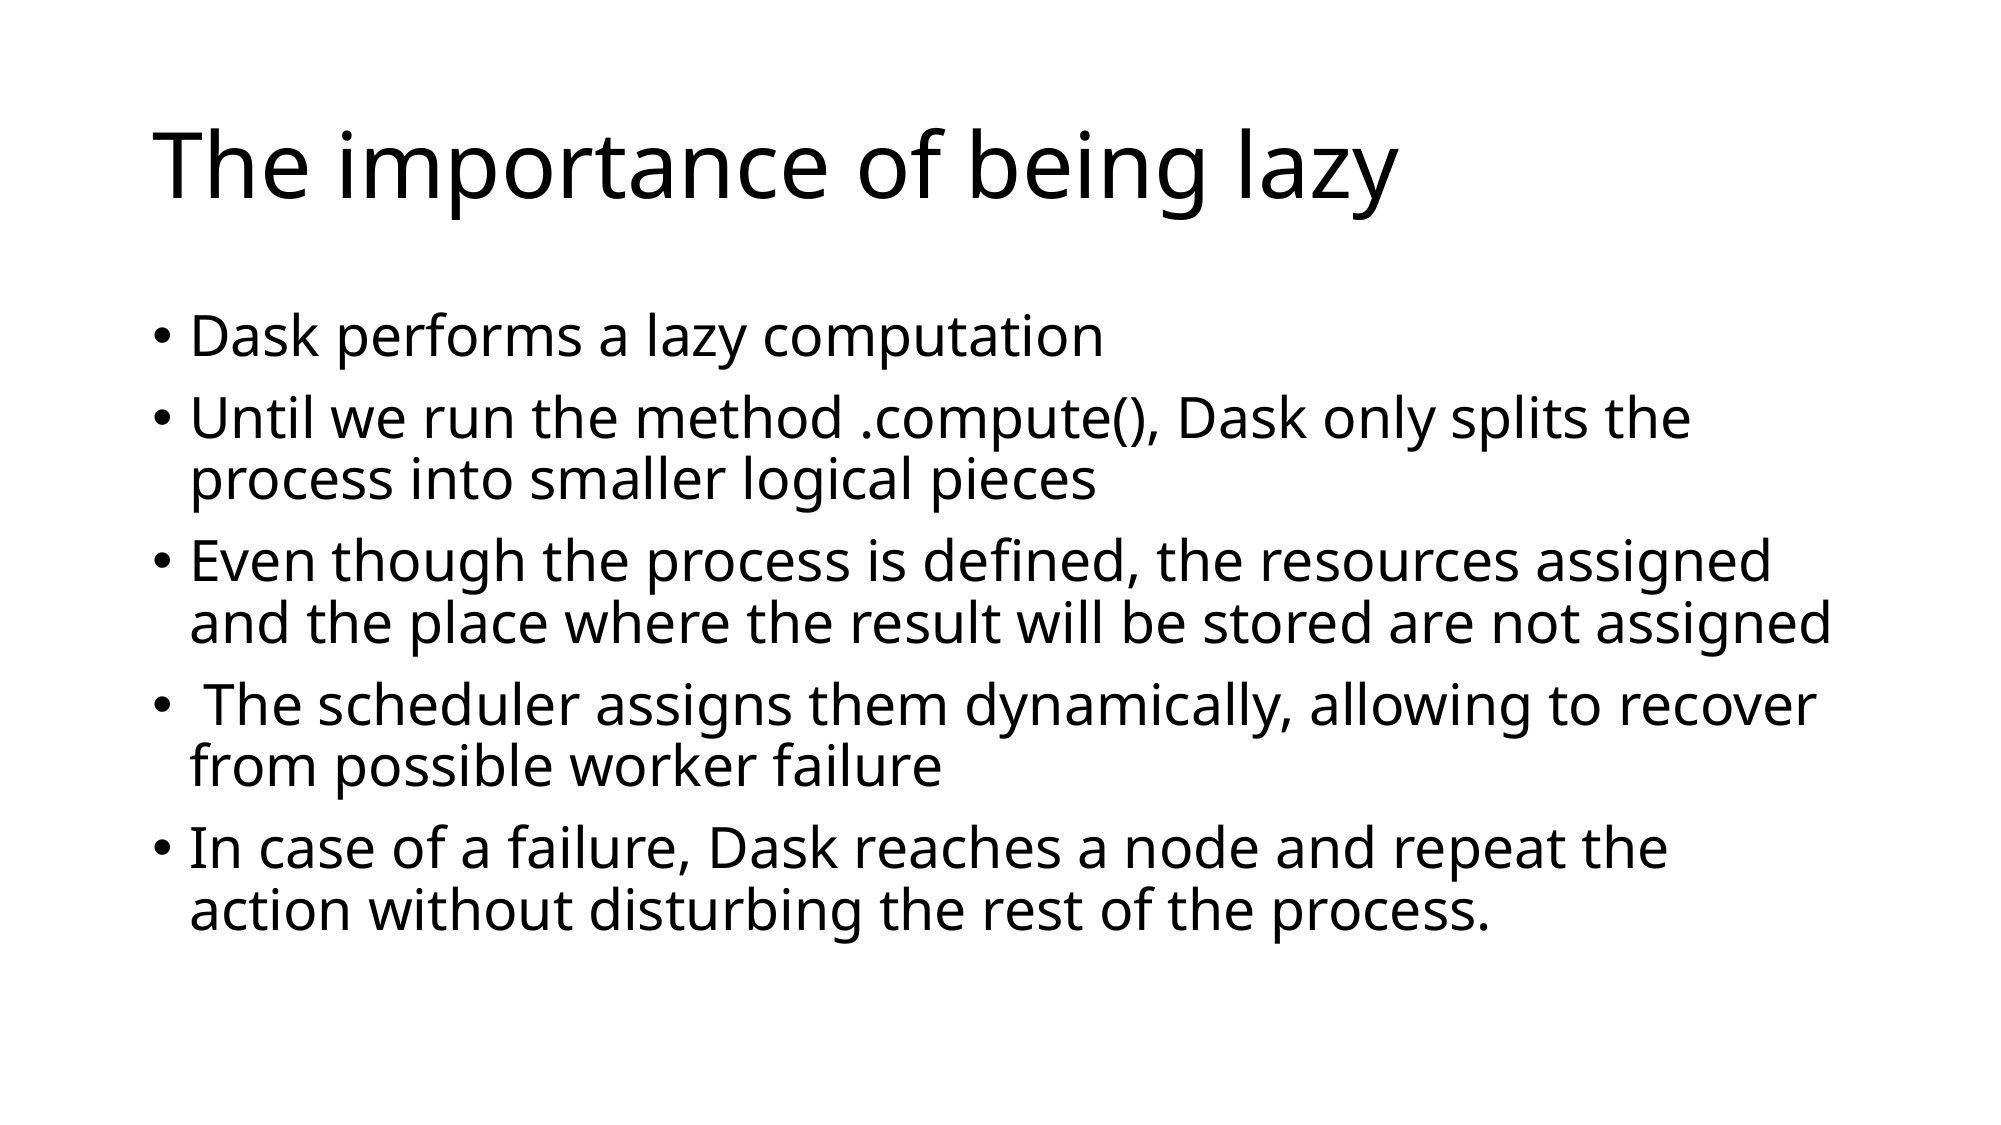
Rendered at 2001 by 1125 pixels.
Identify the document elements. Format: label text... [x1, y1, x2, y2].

list Dask performs a lazy computation Until we run the method .compute(), Dask only splits the process into smaller logical pieces Even though the process is defined, the resources assigned and the place where the result will be stored are not assigned The scheduler assigns them dynamically, allowing to recover from possible worker failure In case of a failure, Dask reaches a node and repeat the action without disturbing the rest of the process. [137, 299, 1863, 1014]
title The importance of being lazy [137, 59, 1863, 278]
